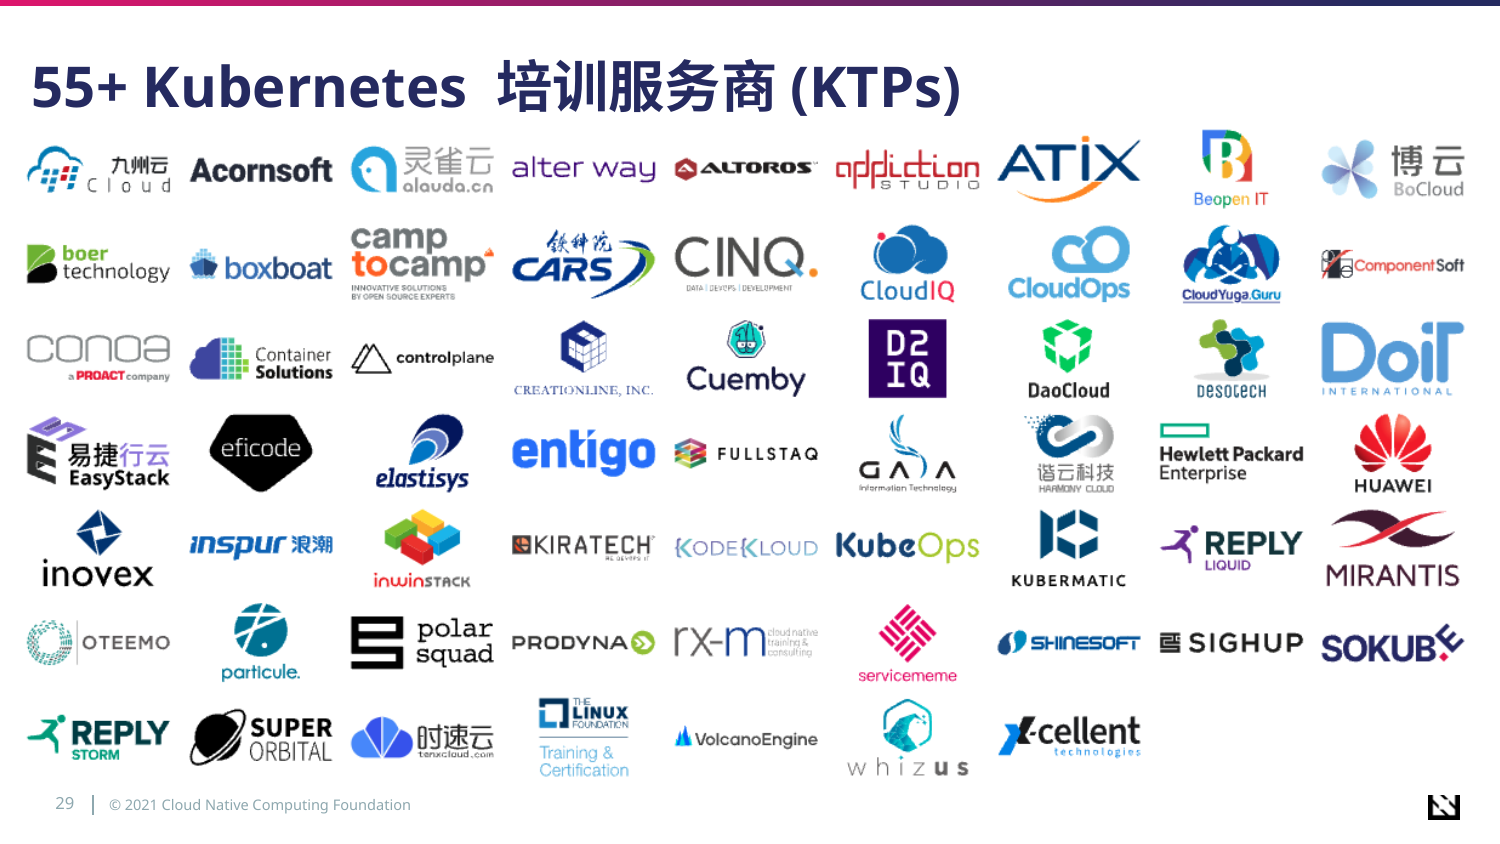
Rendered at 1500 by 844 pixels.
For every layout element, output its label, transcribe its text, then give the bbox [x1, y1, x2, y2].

picture [16, 125, 1484, 820]
title 55+ Kubernetes 培训服务商(KTPs) [20, 52, 1480, 123]
